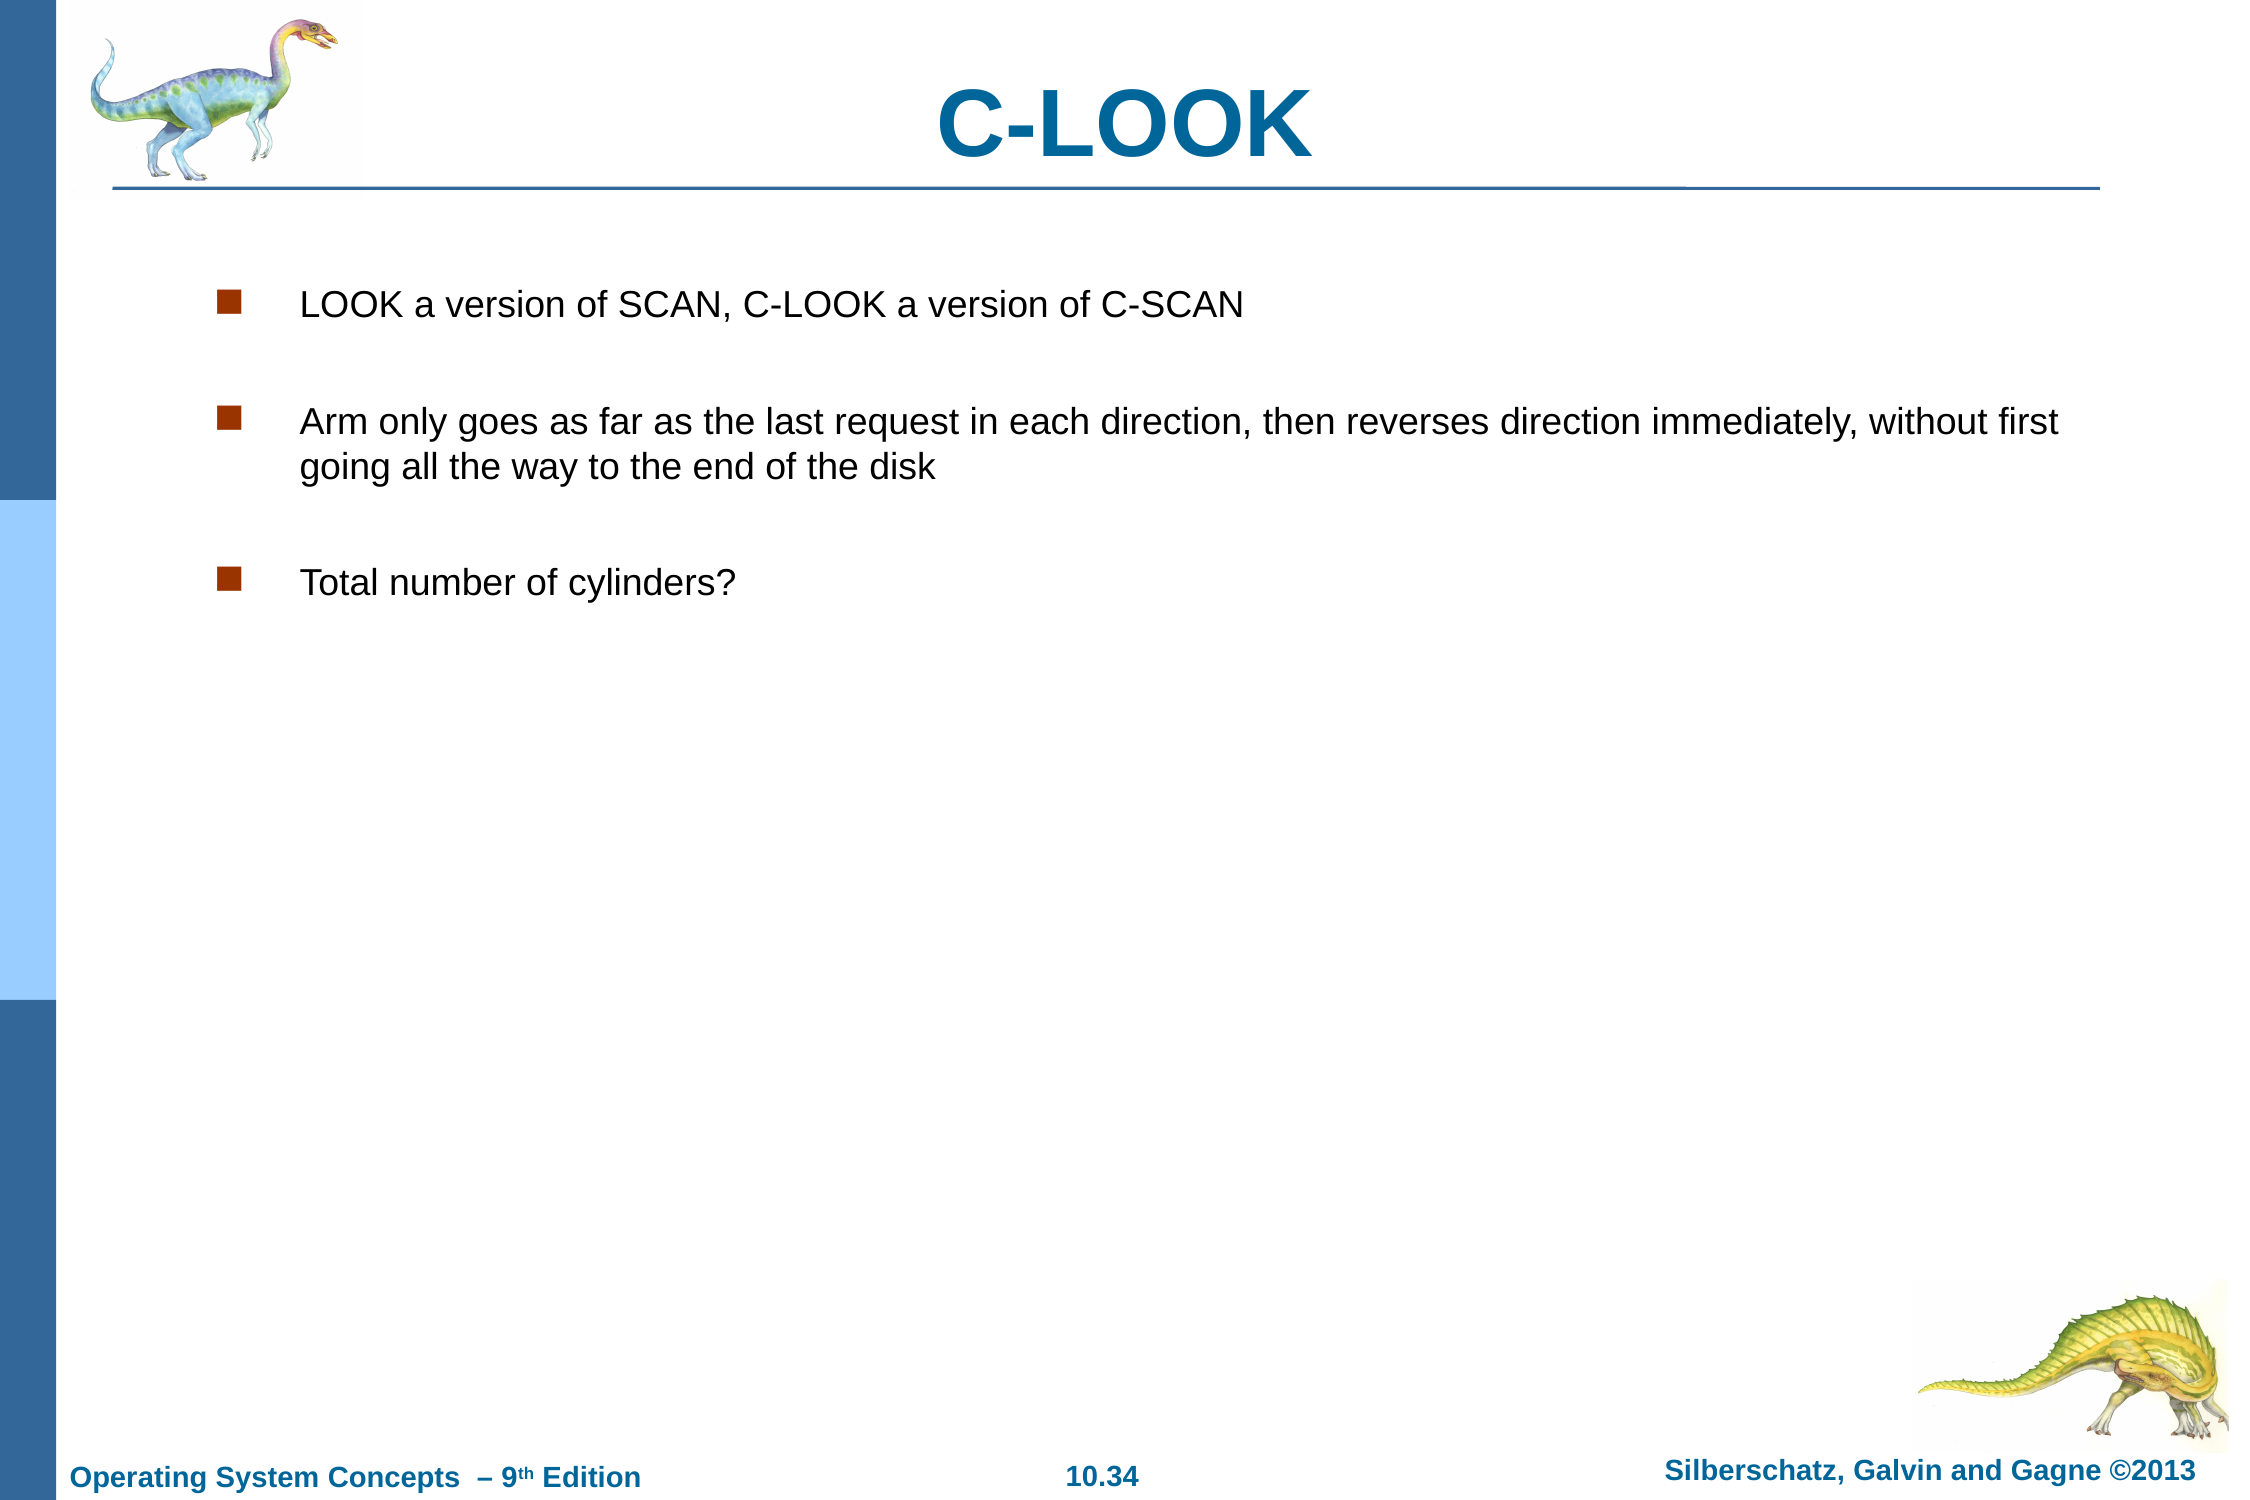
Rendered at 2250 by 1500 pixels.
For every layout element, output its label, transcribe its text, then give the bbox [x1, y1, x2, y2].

list LOOK a version of SCAN, C-LOOK a version of C-SCAN Arm only goes as far as the last request in each direction, then reverses direction immediately, without first going all the way to the end of the disk Total number of cylinders? [198, 269, 2085, 983]
title C-LOOK [112, 60, 2138, 187]
picture [70, 0, 365, 199]
picture [1913, 1279, 2229, 1453]
